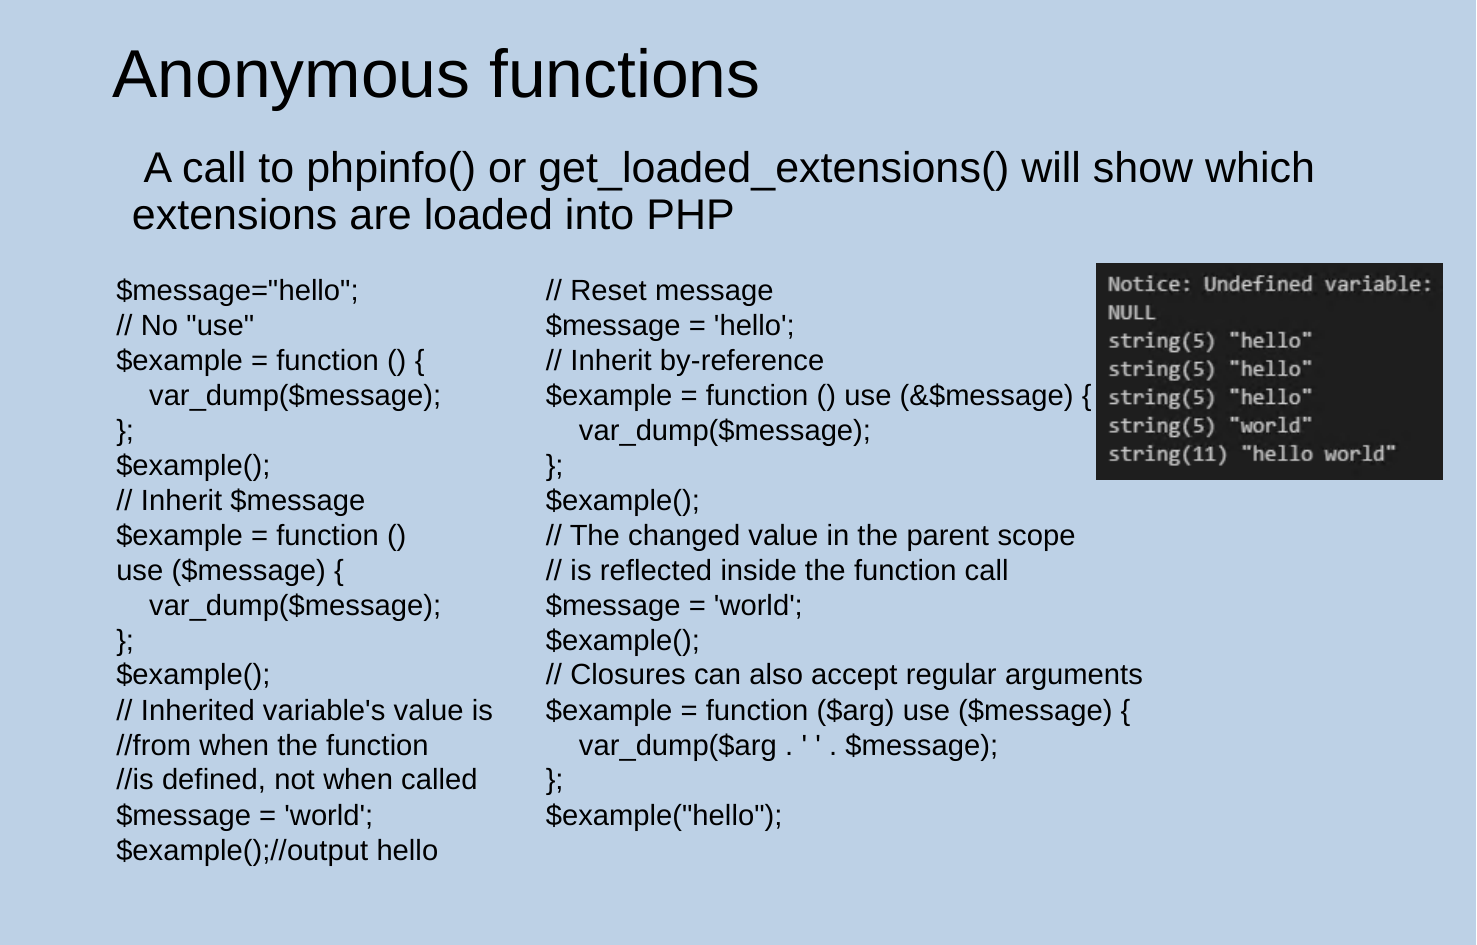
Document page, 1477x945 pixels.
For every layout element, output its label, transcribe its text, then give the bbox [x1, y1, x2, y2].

text_box A call to phpinfo() or get_loaded_extensions() will show which extensions are loaded into PHP [120, 140, 1395, 263]
picture [1095, 263, 1443, 480]
text_box // Reset message $message = 'hello'; // Inherit by-reference $example = function () use (&$message) { var_dump($message); }; $example(); // The changed value in the parent scope // is reflected inside the function call $message = 'world'; $example(); // Closures can also accept regular arguments $example = function ($arg) use ($message) { var_dump($arg . ' ' . $message); }; $example("hello"); [531, 263, 1443, 839]
text_box Anonymous functions [101, 0, 1375, 156]
text_box $message="hello"; // No "use" $example = function () { var_dump($message); }; $example(); // Inherit $message $example = function () use ($message) { var_dump($message); }; $example(); // Inherited variable's value is //from when the function //is defined, not when called $message = 'world'; $example();//output hello [101, 263, 725, 874]
